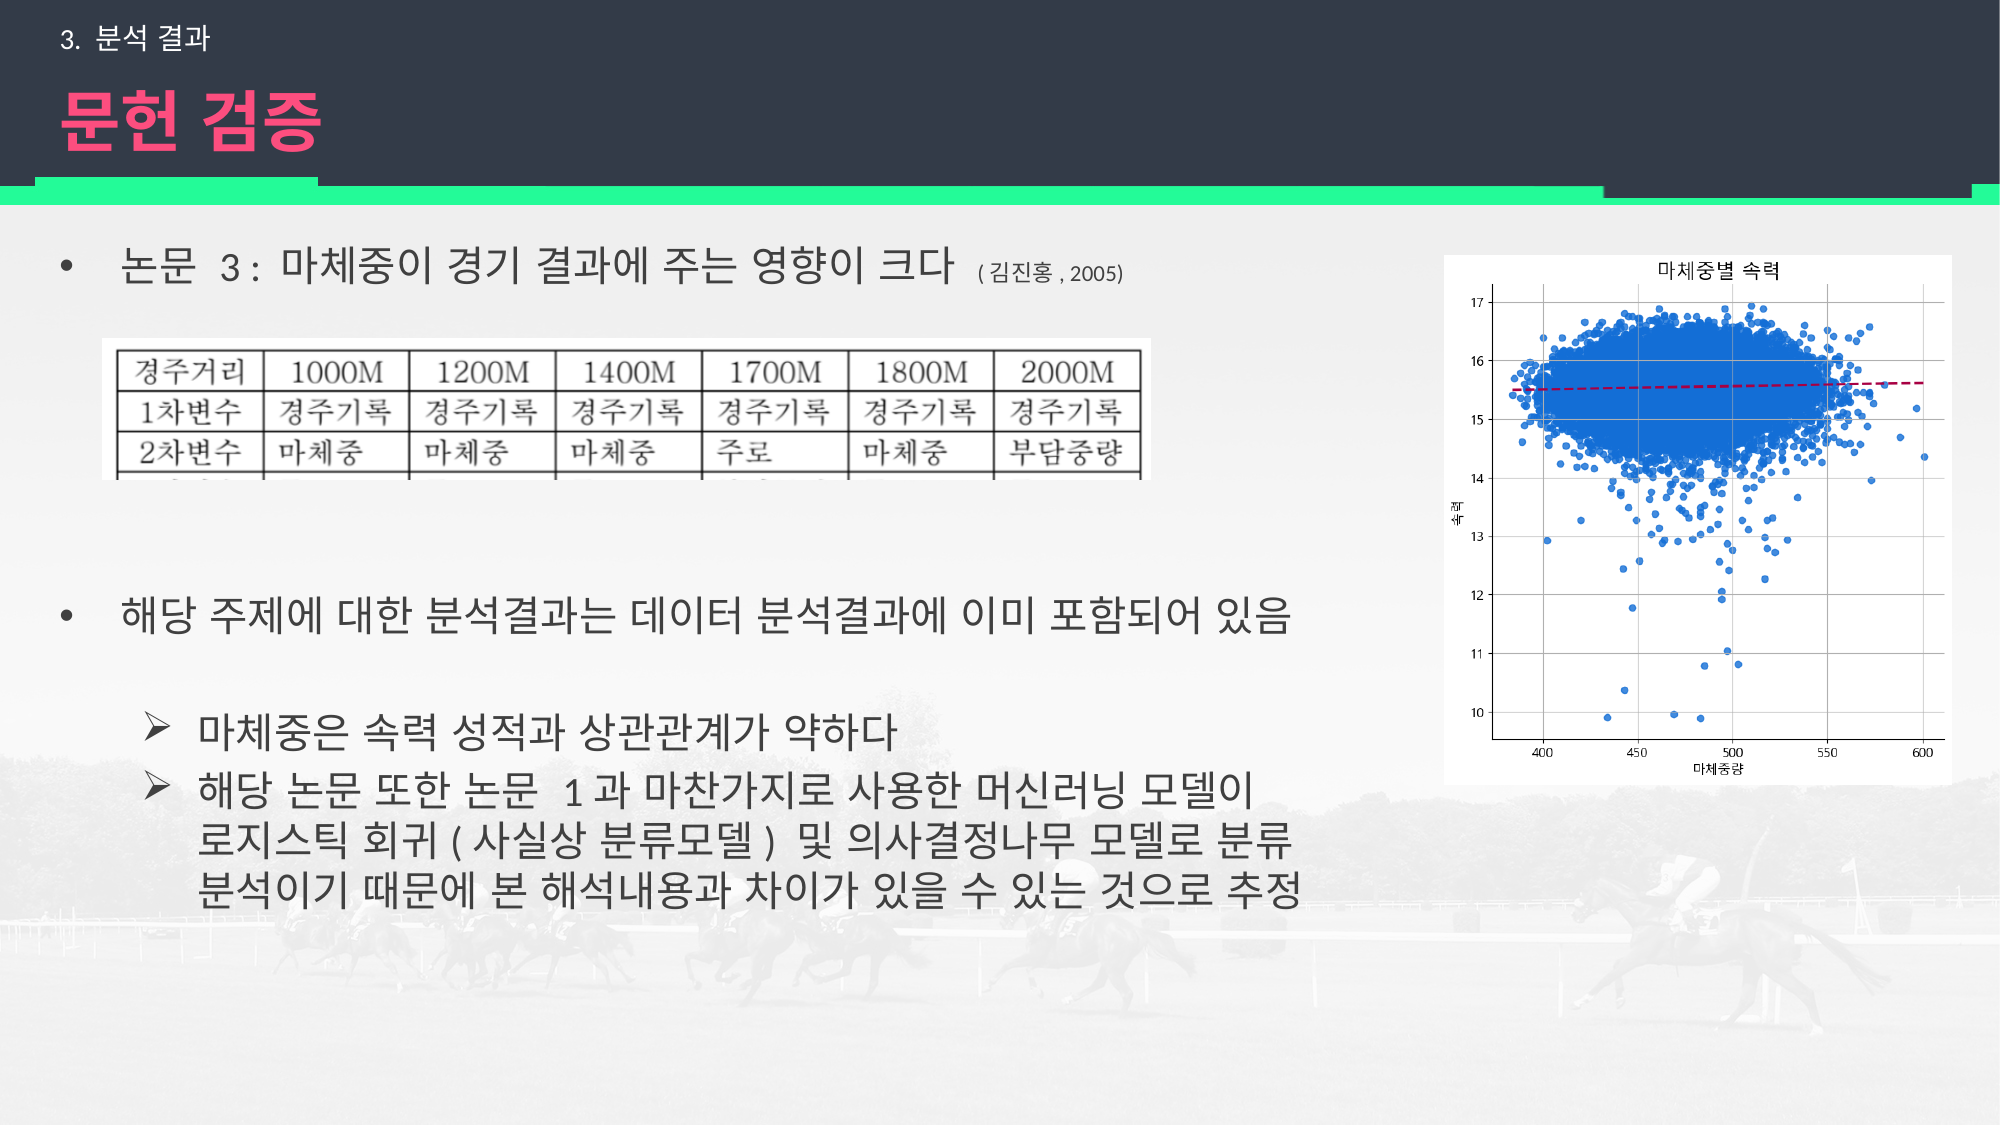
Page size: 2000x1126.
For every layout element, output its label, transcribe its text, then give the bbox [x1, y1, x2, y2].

title 문헌 검증 [43, 103, 1401, 186]
text_box 3. 분석 결과 [43, 0, 1401, 103]
list 논문 3 : 마체중이 경기 결과에 주는 영향이 크다 (김진홍, 2005) 해당 주제에 대한 분석결과는 데이터 분석결과에 이미 포함되어 있음 마체중은 속력 성적과 상관관계가 약하다 해당 논문 또한 논문 1과 마찬가지로 사용한 머신러닝 모델이 로지스틱 회귀(사실상 분류모델) 및 의사결정나무 모델로 분류 분석이기 때문에 본 해석내용과 차이가 있을 수 있는 것으로 추정 [43, 231, 1874, 1024]
picture [0, 0, 2000, 1125]
